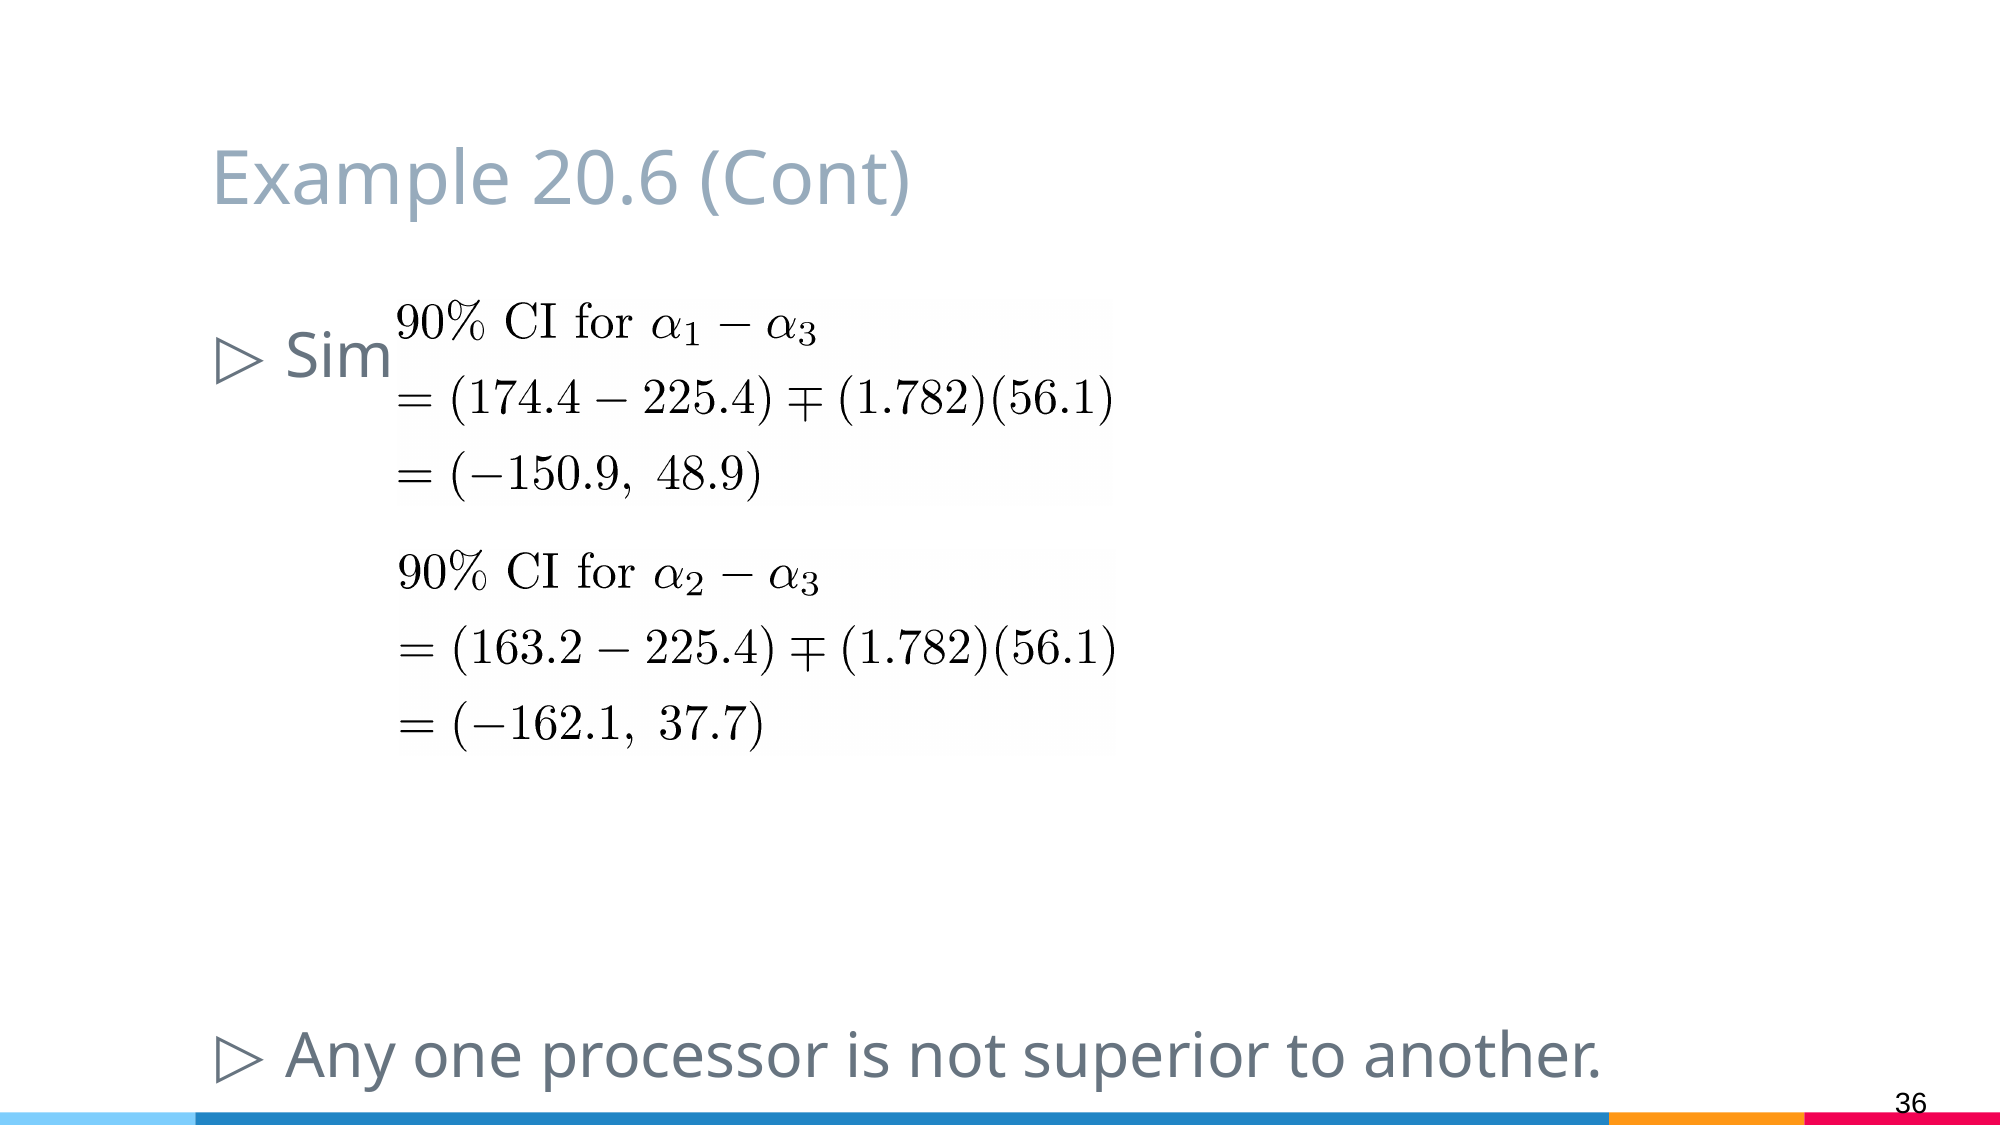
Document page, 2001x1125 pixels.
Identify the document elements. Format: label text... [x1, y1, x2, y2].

title Example 20.6 (Cont) [195, 47, 1802, 236]
picture [396, 299, 1113, 506]
picture [399, 549, 1116, 756]
list Similarly, Any one processor is not superior to another. [195, 300, 1780, 1078]
